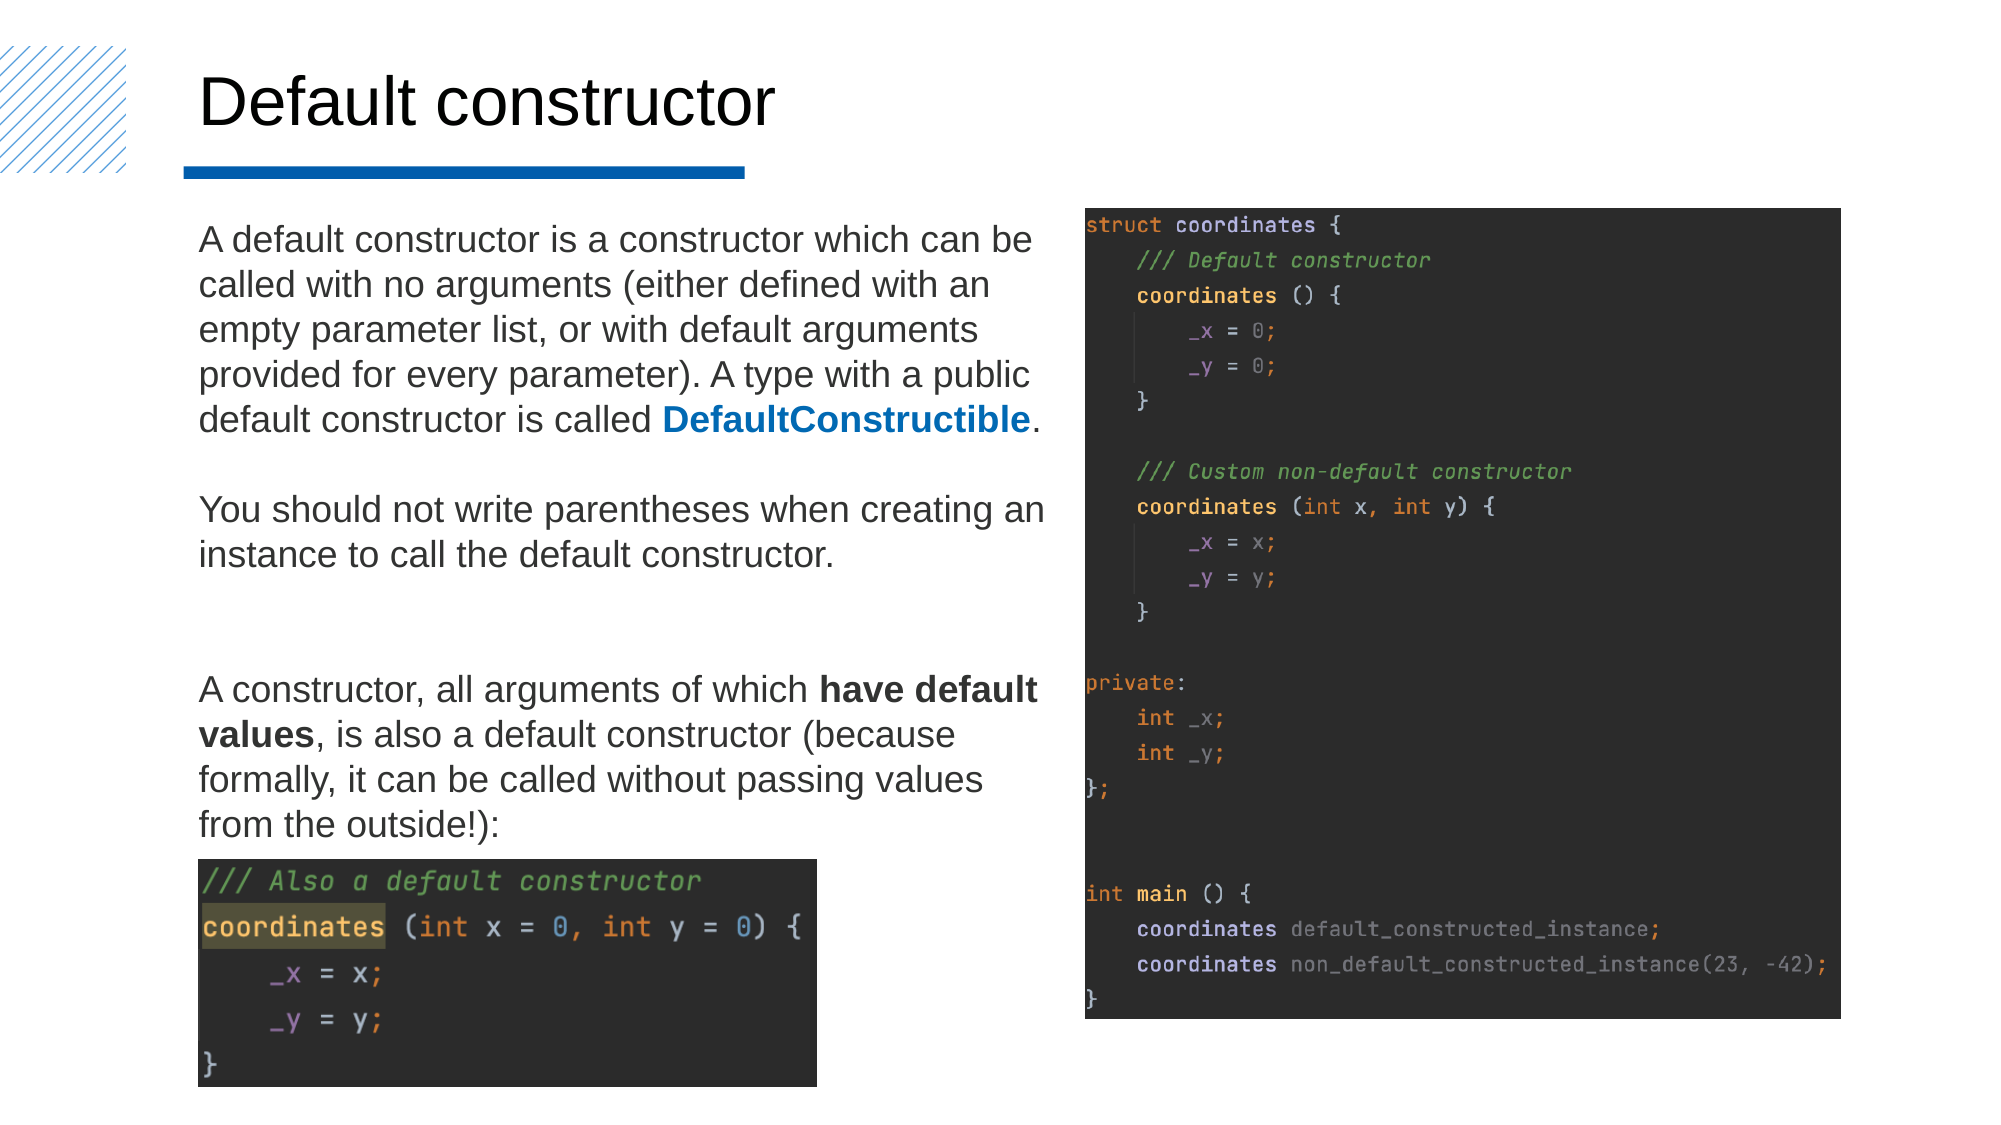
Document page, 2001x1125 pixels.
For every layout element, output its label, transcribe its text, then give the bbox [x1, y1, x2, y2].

text_box A default constructor is a constructor which can be called with no arguments (either defined with an empty parameter list, or with default arguments provided for every parameter). A type with a public default constructor is called DefaultConstructible. You should not write parentheses when creating an instance to call the default constructor. A constructor, all arguments of which have default values, is also a default constructor (because formally, it can be called without passing values ​​from the outside!): [183, 208, 1063, 853]
picture [0, 46, 126, 173]
list Default constructor [183, 58, 1780, 149]
picture [197, 859, 817, 1087]
picture [1085, 207, 1841, 1020]
